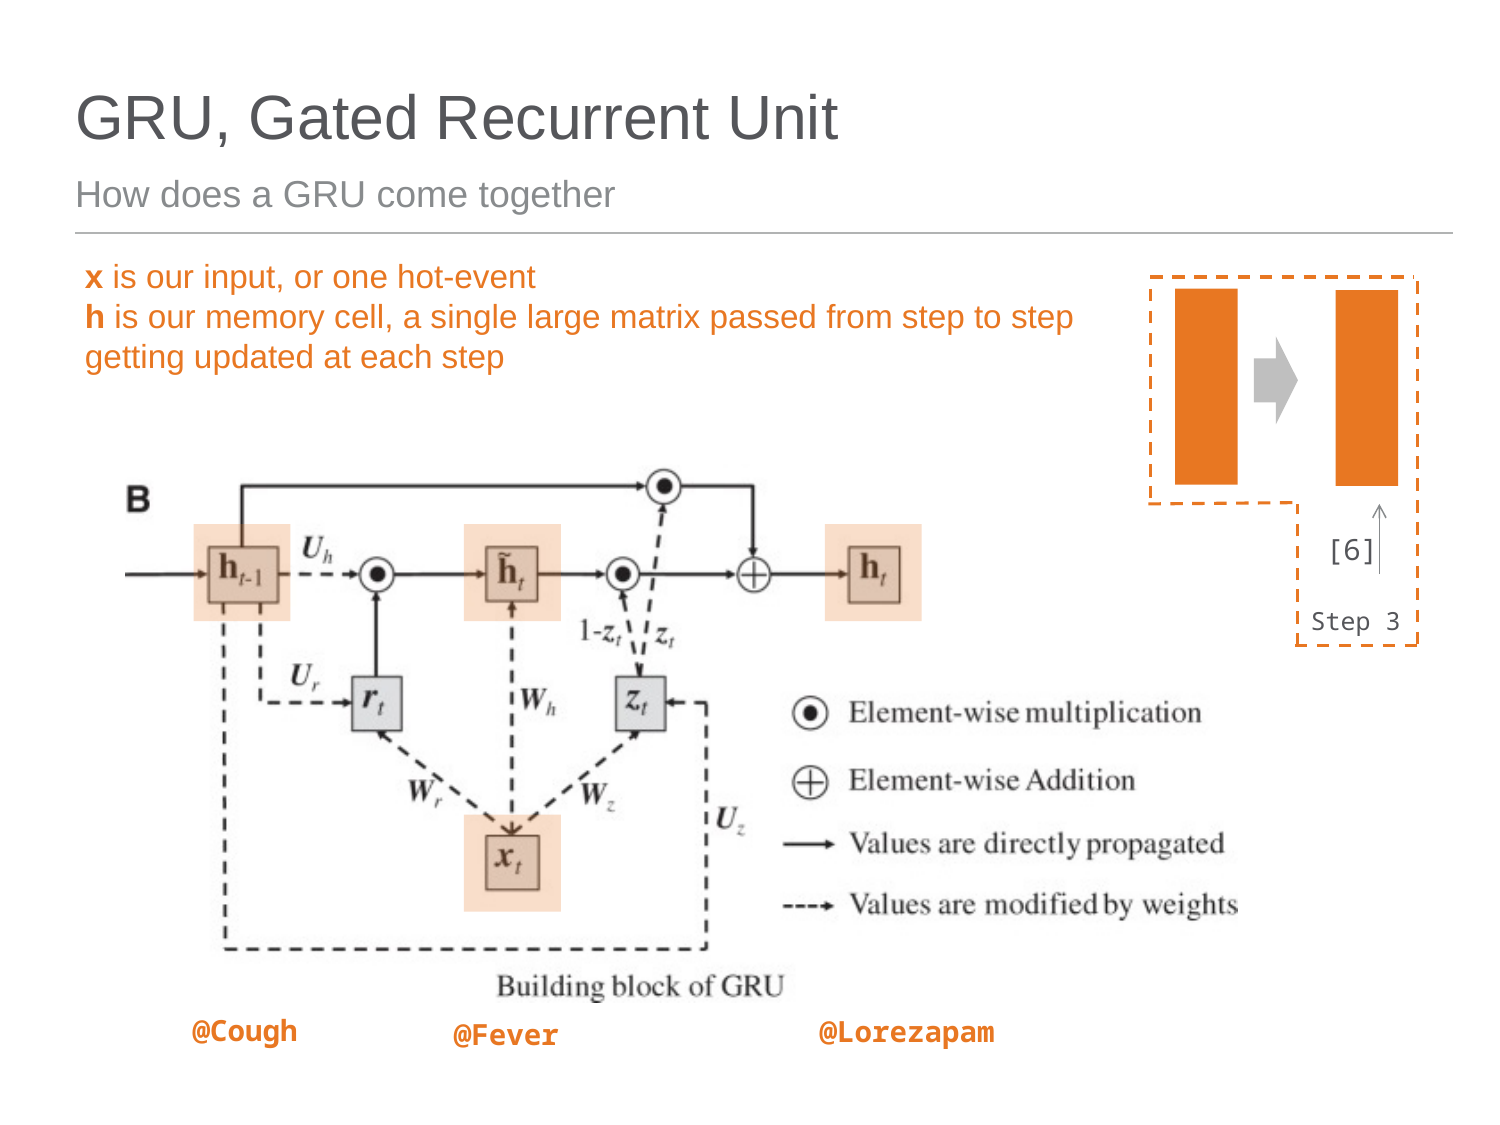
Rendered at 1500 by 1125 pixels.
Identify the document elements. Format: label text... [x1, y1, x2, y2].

text_box @Fever [439, 1010, 616, 1059]
list How does a GRU come together [75, 149, 1454, 217]
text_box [1148, 276, 1418, 648]
picture [124, 464, 1238, 1003]
text_box x is our input, or one hot-event h is our memory cell, a single large matrix passed from step to step getting updated at each step [70, 248, 1099, 463]
text_box @Cough [177, 1010, 355, 1055]
text_box @Lorezapam [804, 1010, 1064, 1056]
title GRU, Gated Recurrent Unit [75, 50, 1454, 149]
